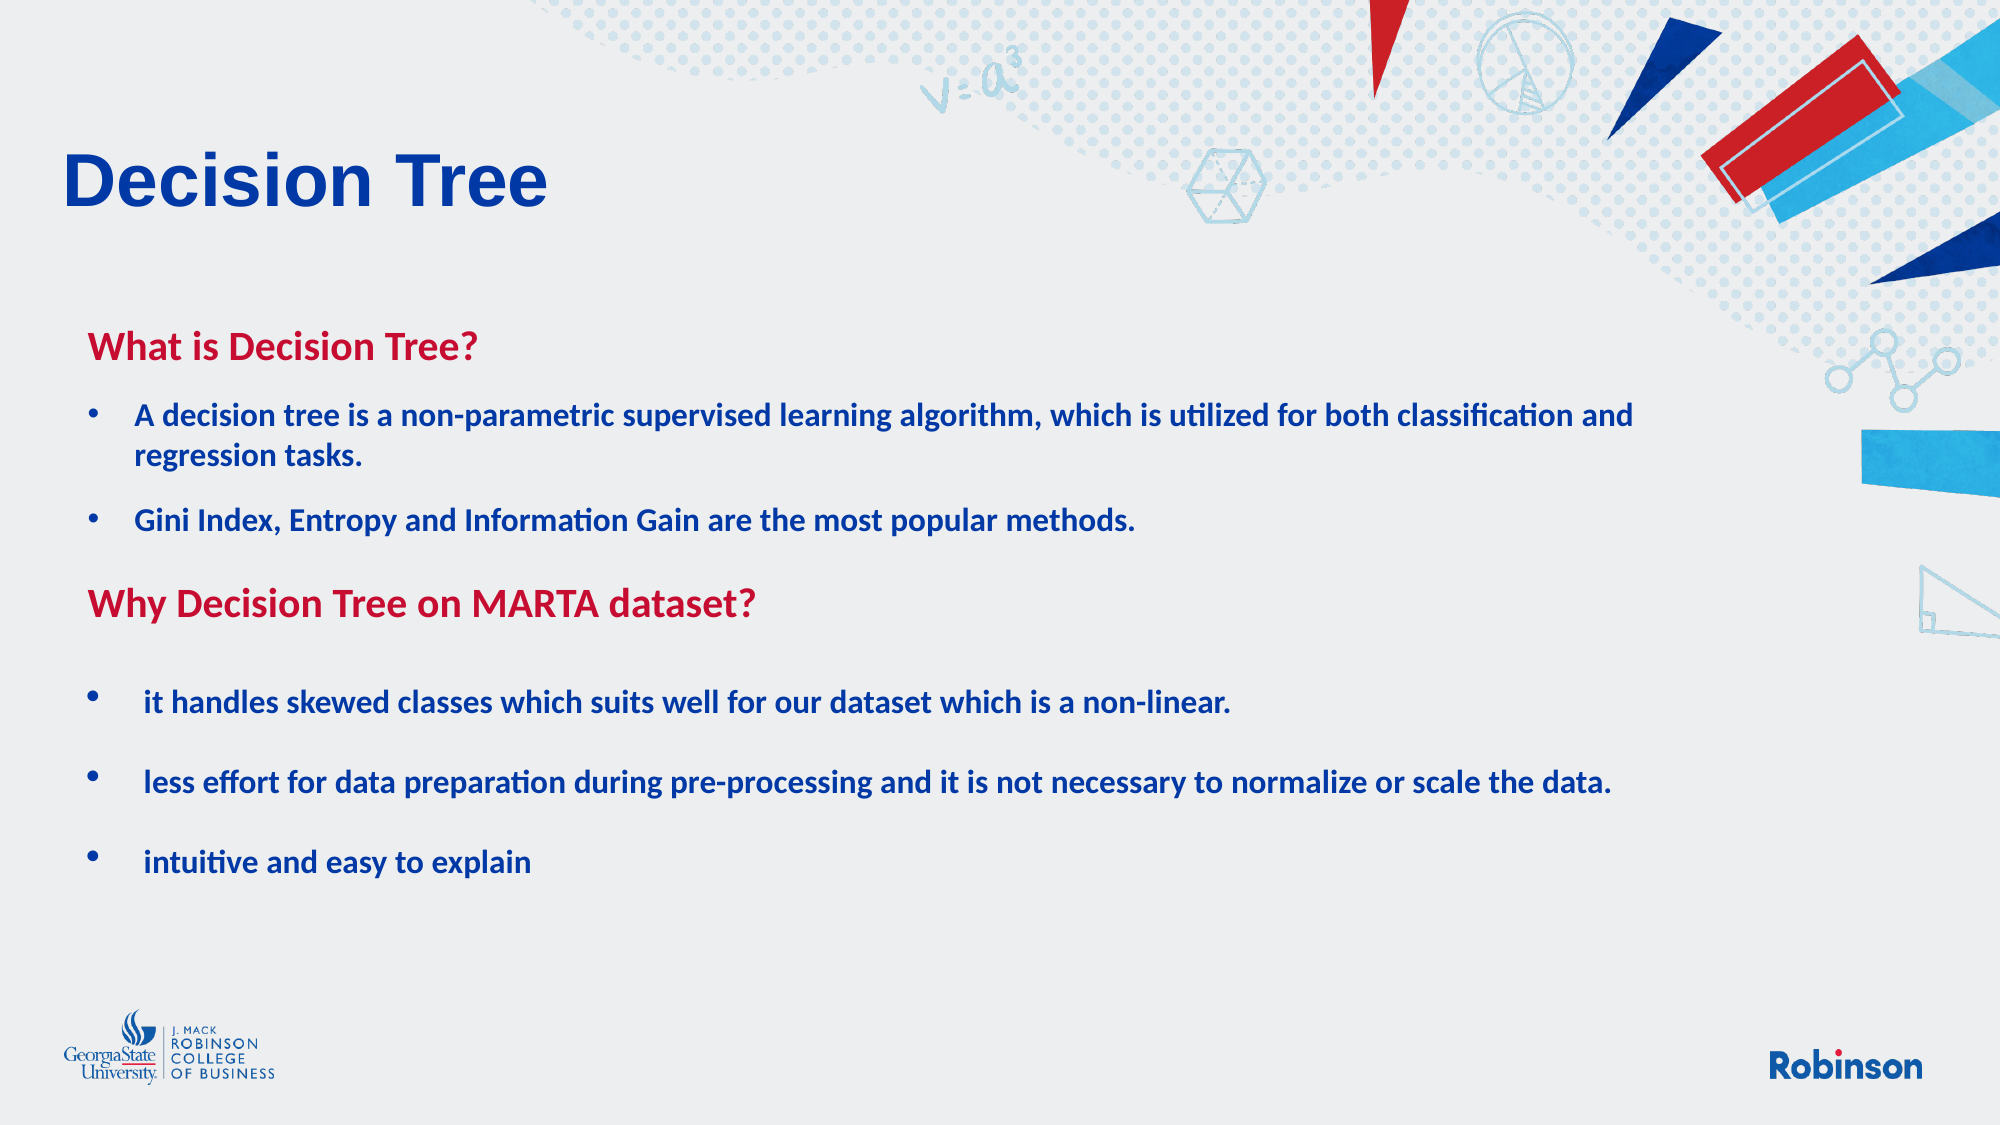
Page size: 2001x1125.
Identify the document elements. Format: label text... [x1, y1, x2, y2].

title Decision Tree [62, 141, 1938, 223]
text_box What is Decision Tree? A decision tree is a non-parametric supervised learning algorithm, which is utilized for both classification and regression tasks. Gini Index, Entropy and Information Gain are the most popular methods. Why Decision Tree on MARTA dataset? it handles skewed classes which suits well for our dataset which is a non-linear. less effort for data preparation during pre-processing and it is not necessary to normalize or scale the data. intuitive and easy to explain [87, 318, 1781, 1003]
picture [0, 0, 2000, 1125]
